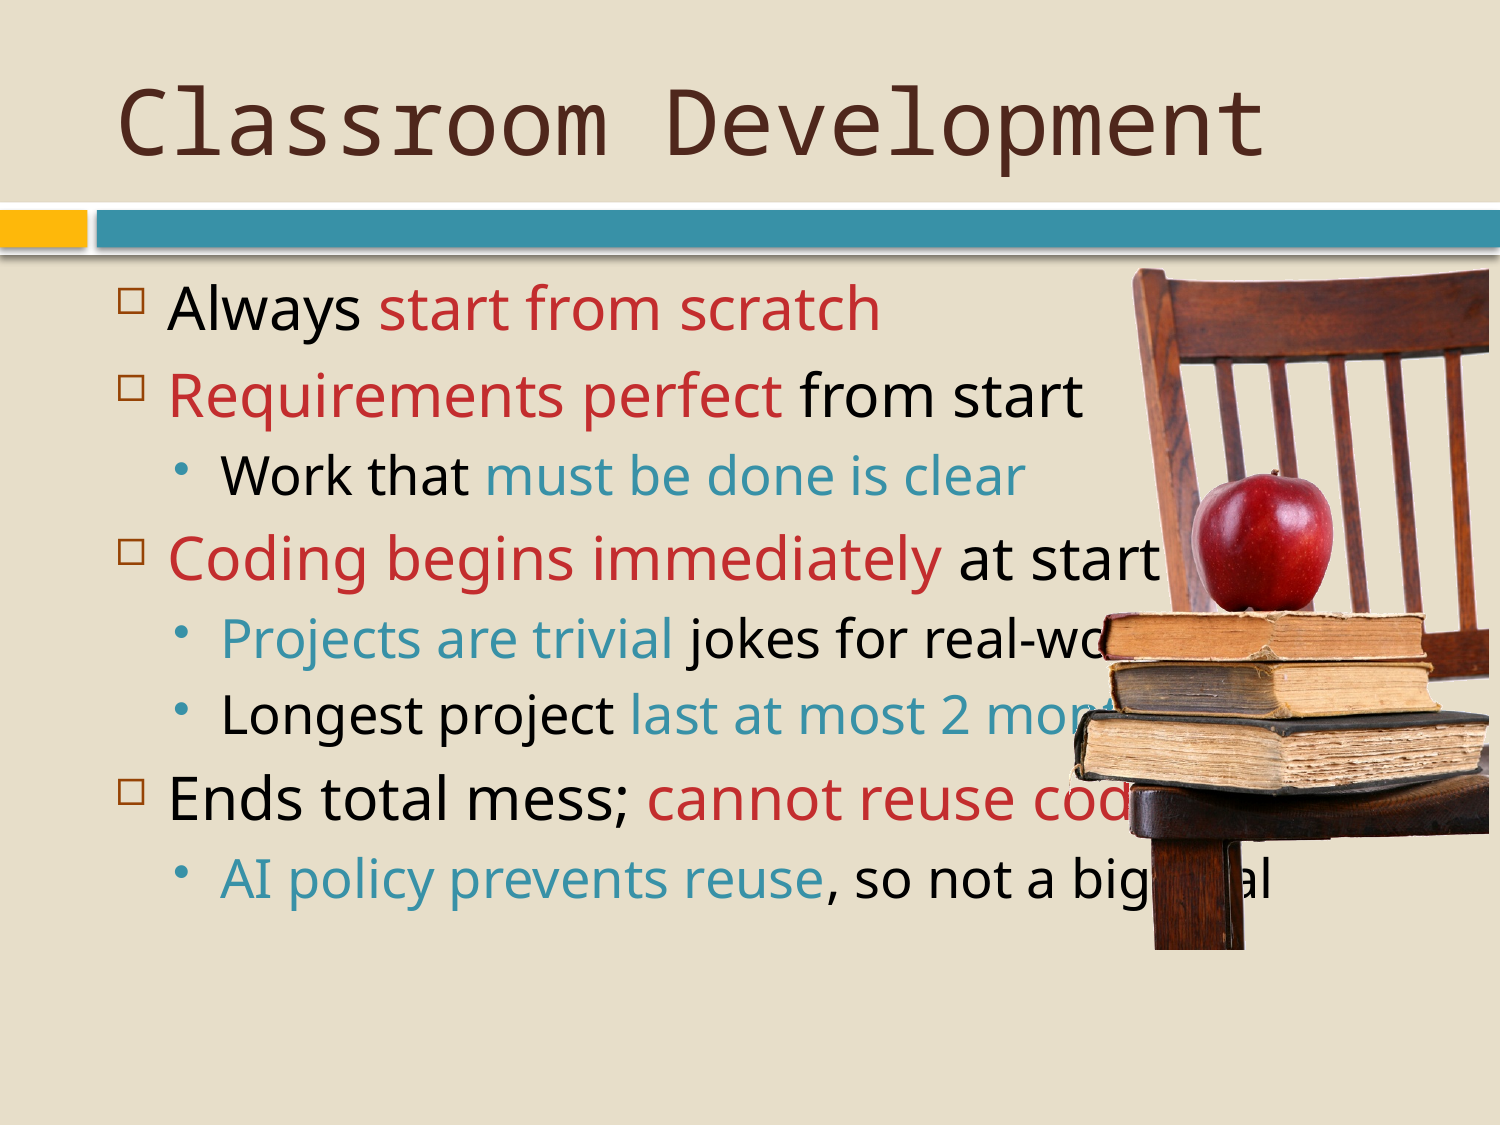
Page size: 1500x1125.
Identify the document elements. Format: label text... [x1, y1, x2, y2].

picture [1068, 268, 1489, 951]
title Classroom Development [100, 37, 1438, 200]
list Always start from scratch Requirements perfect from start Work that must be done is clear Coding begins immediately at start Projects are trivial jokes for real-world Longest project last at most 2 months Ends total mess; cannot reuse code AI policy prevents reuse, so not a big deal [100, 262, 1438, 1100]
